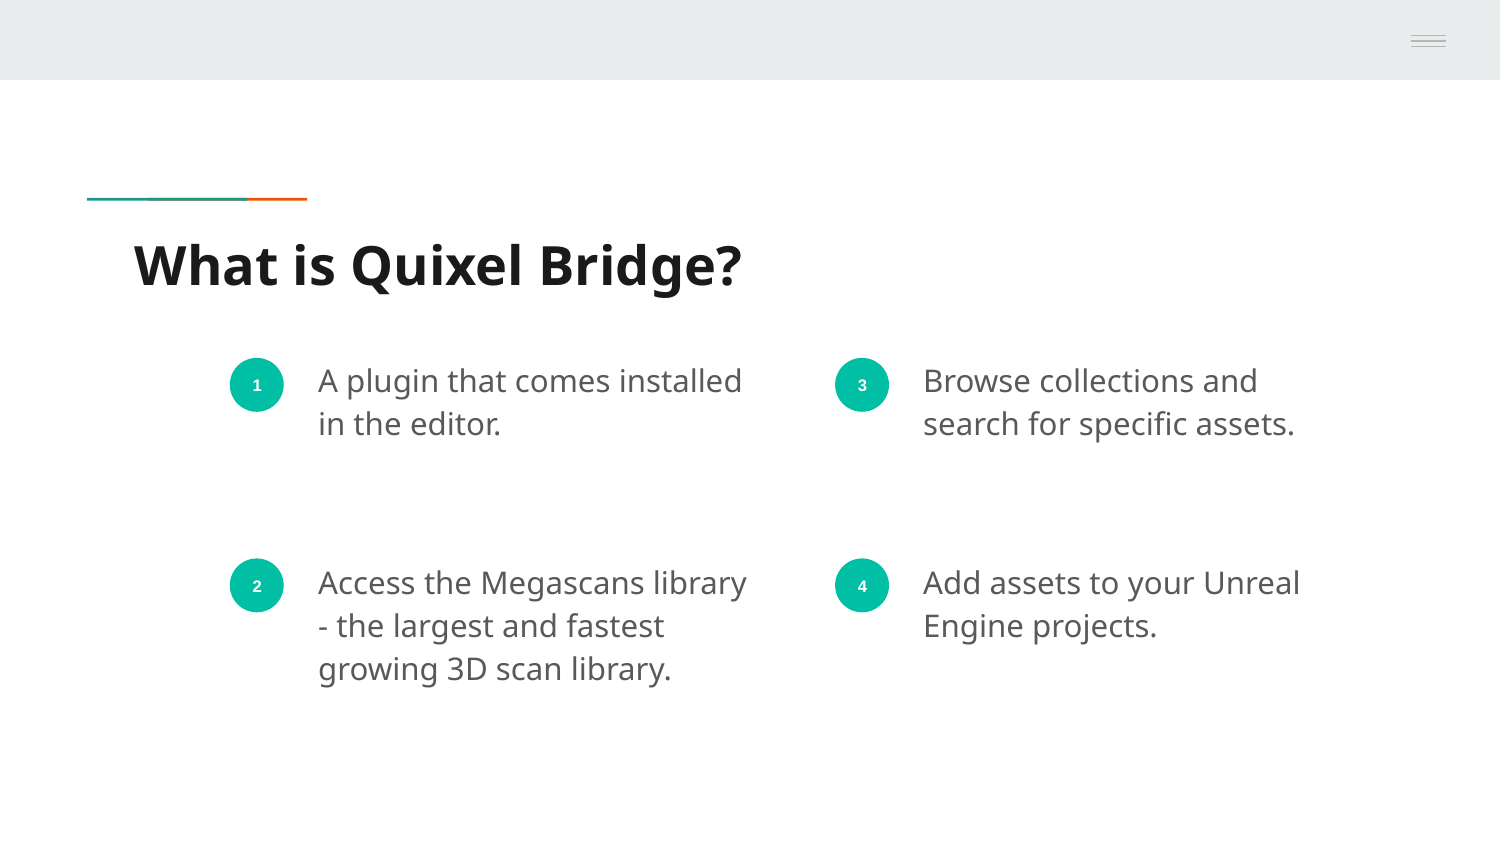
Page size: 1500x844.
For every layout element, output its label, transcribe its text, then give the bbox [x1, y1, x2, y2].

text_box 3 [835, 357, 890, 412]
list Browse collections and search for specific assets. [908, 340, 1373, 513]
text_box 1 [229, 357, 284, 412]
list A plugin that comes installed in the editor. [303, 340, 768, 513]
title What is Quixel Bridge? [119, 216, 1381, 305]
text_box 2 [229, 558, 284, 613]
list Add assets to your Unreal Engine projects. [908, 542, 1373, 716]
text_box 4 [835, 558, 890, 613]
list Access the Megascans library - the largest and fastest growing 3D scan library. [303, 542, 768, 716]
